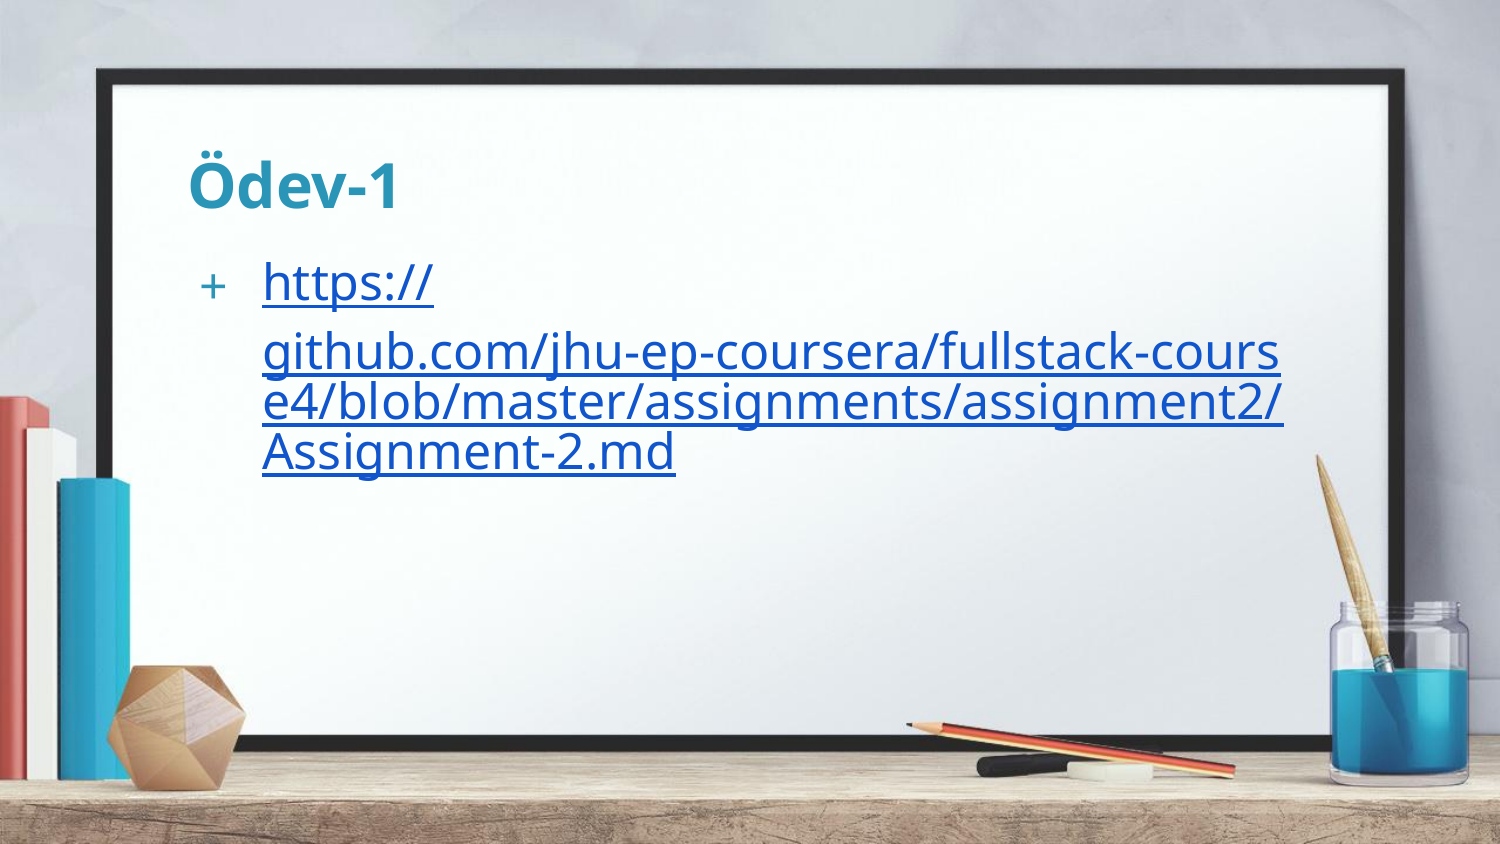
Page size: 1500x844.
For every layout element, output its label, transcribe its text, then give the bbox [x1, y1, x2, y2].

title Ödev-1 [172, 130, 1324, 235]
list https://github.com/jhu-ep-coursera/fullstack-course4/blob/master/assignments/assignment2/Assignment-2.md [172, 235, 1324, 680]
picture [0, 0, 1500, 844]
